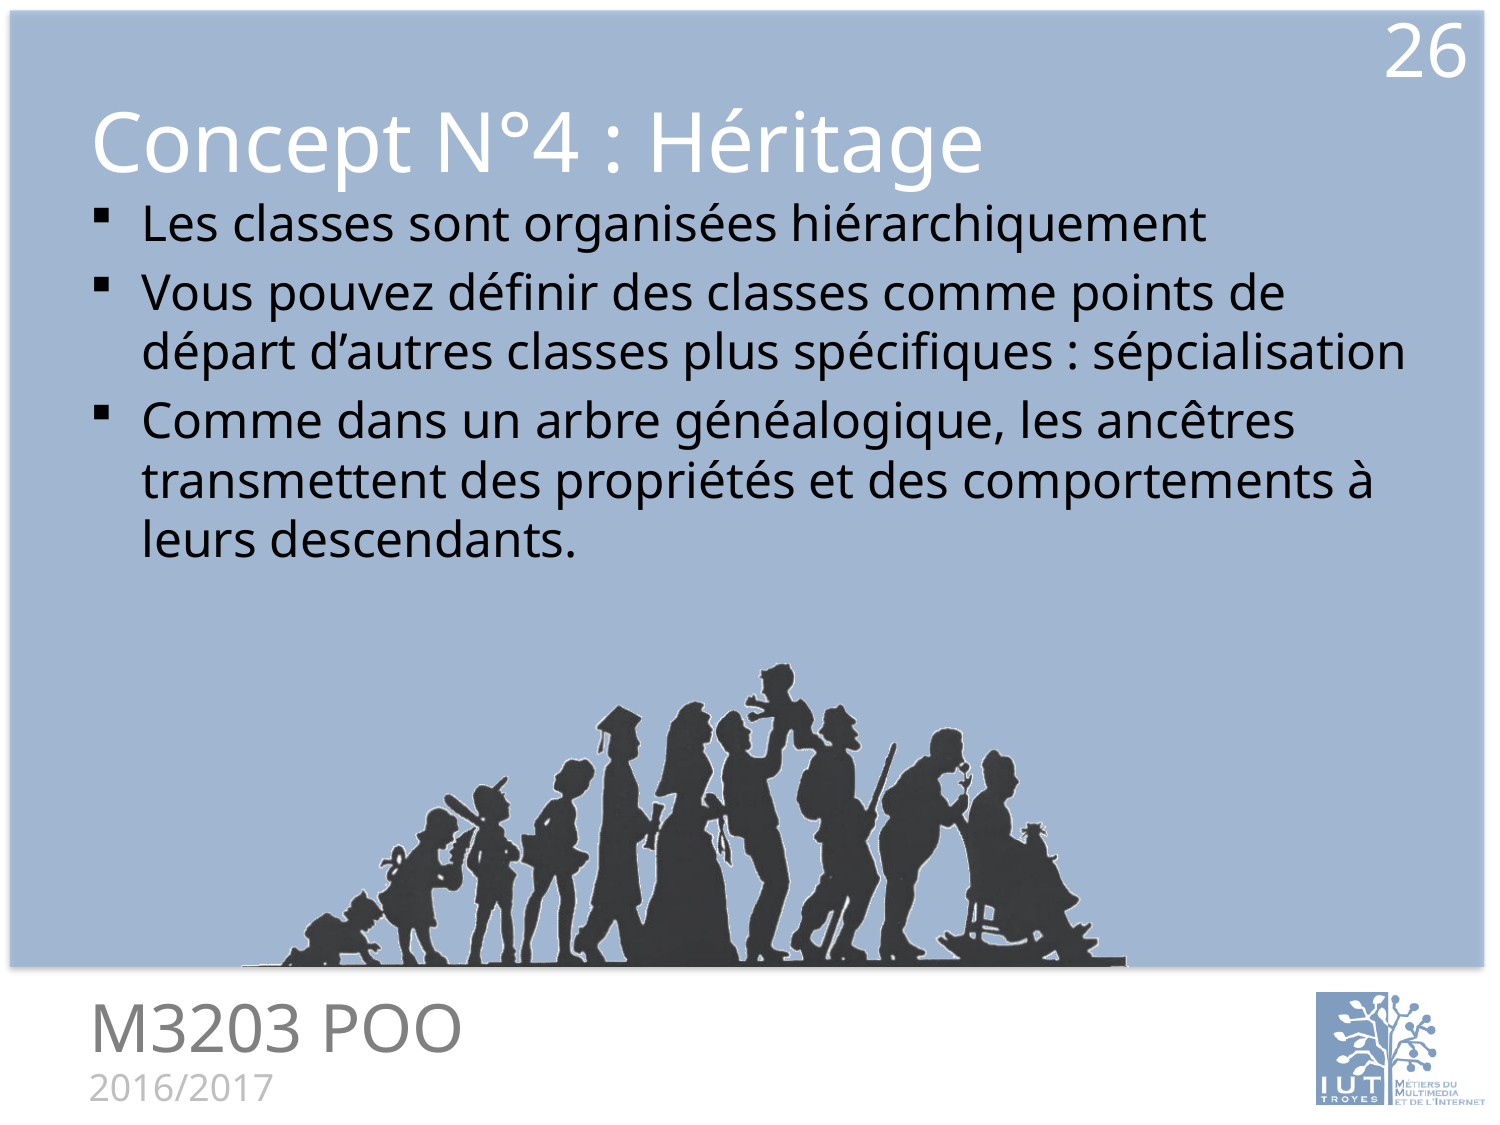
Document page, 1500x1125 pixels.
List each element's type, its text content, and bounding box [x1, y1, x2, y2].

list Les classes sont organisées hiérarchiquement Vous pouvez définir des classes comme points de départ d’autres classes plus spécifiques : sépcialisation Comme dans un arbre généalogique, les ancêtres transmettent des propriétés et des comportements à leurs descendants. [75, 184, 1425, 637]
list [97, 653, 1266, 967]
title Concept N°4 : Héritage [75, 45, 1425, 184]
slide_number 26 [1293, 10, 1485, 97]
